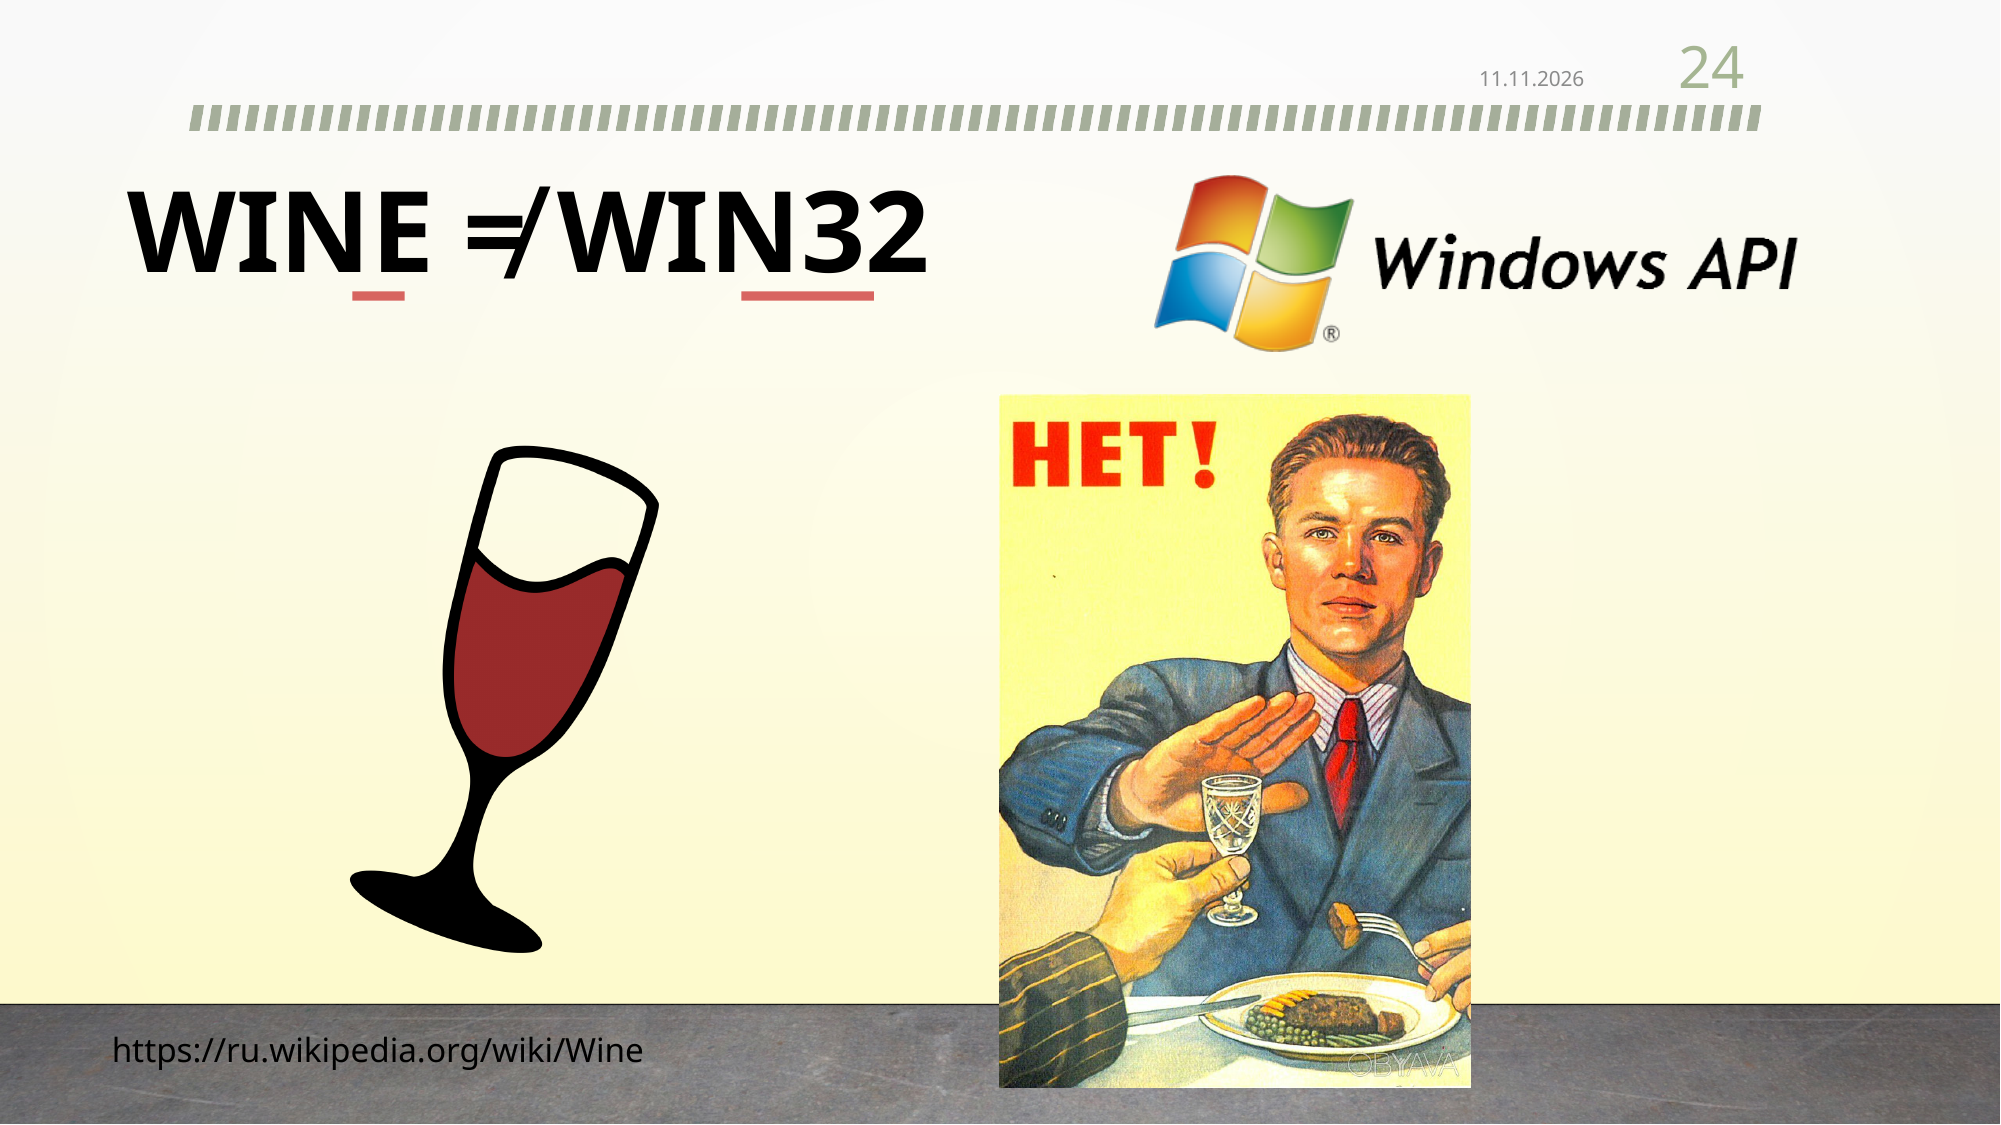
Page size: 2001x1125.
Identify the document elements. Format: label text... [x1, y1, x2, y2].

text_box https://ru.wikipedia.org/wiki/Wine [97, 1021, 660, 1077]
picture [1154, 175, 1832, 352]
text_box Wine ≠ Win32 [112, 103, 1513, 352]
slide_number 24 [1626, 22, 1760, 106]
picture [0, 394, 2000, 1124]
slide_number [1186, 54, 1600, 105]
picture [345, 440, 668, 959]
